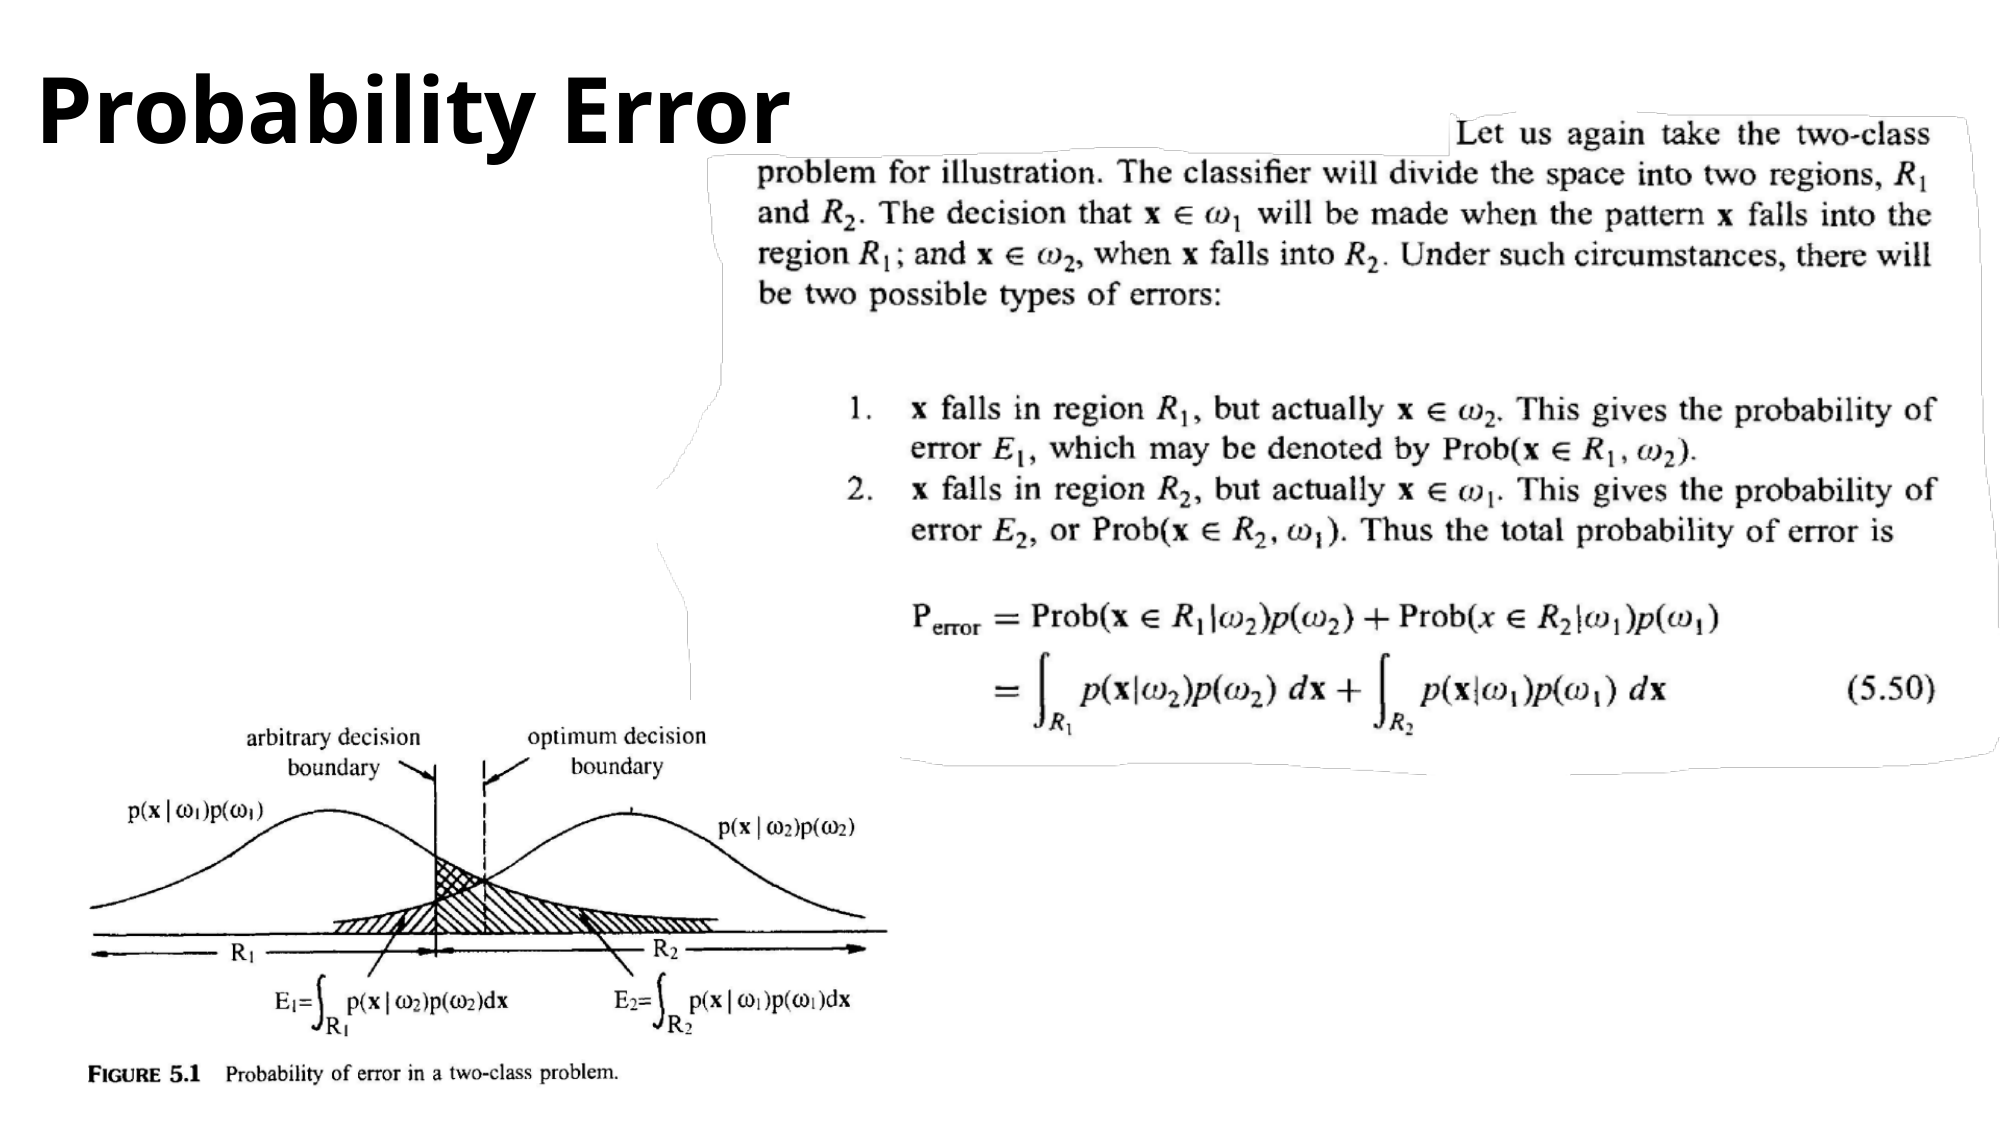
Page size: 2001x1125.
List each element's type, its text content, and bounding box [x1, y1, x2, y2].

title Probability Error [20, 5, 1746, 223]
picture [36, 700, 900, 1101]
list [656, 111, 2000, 776]
